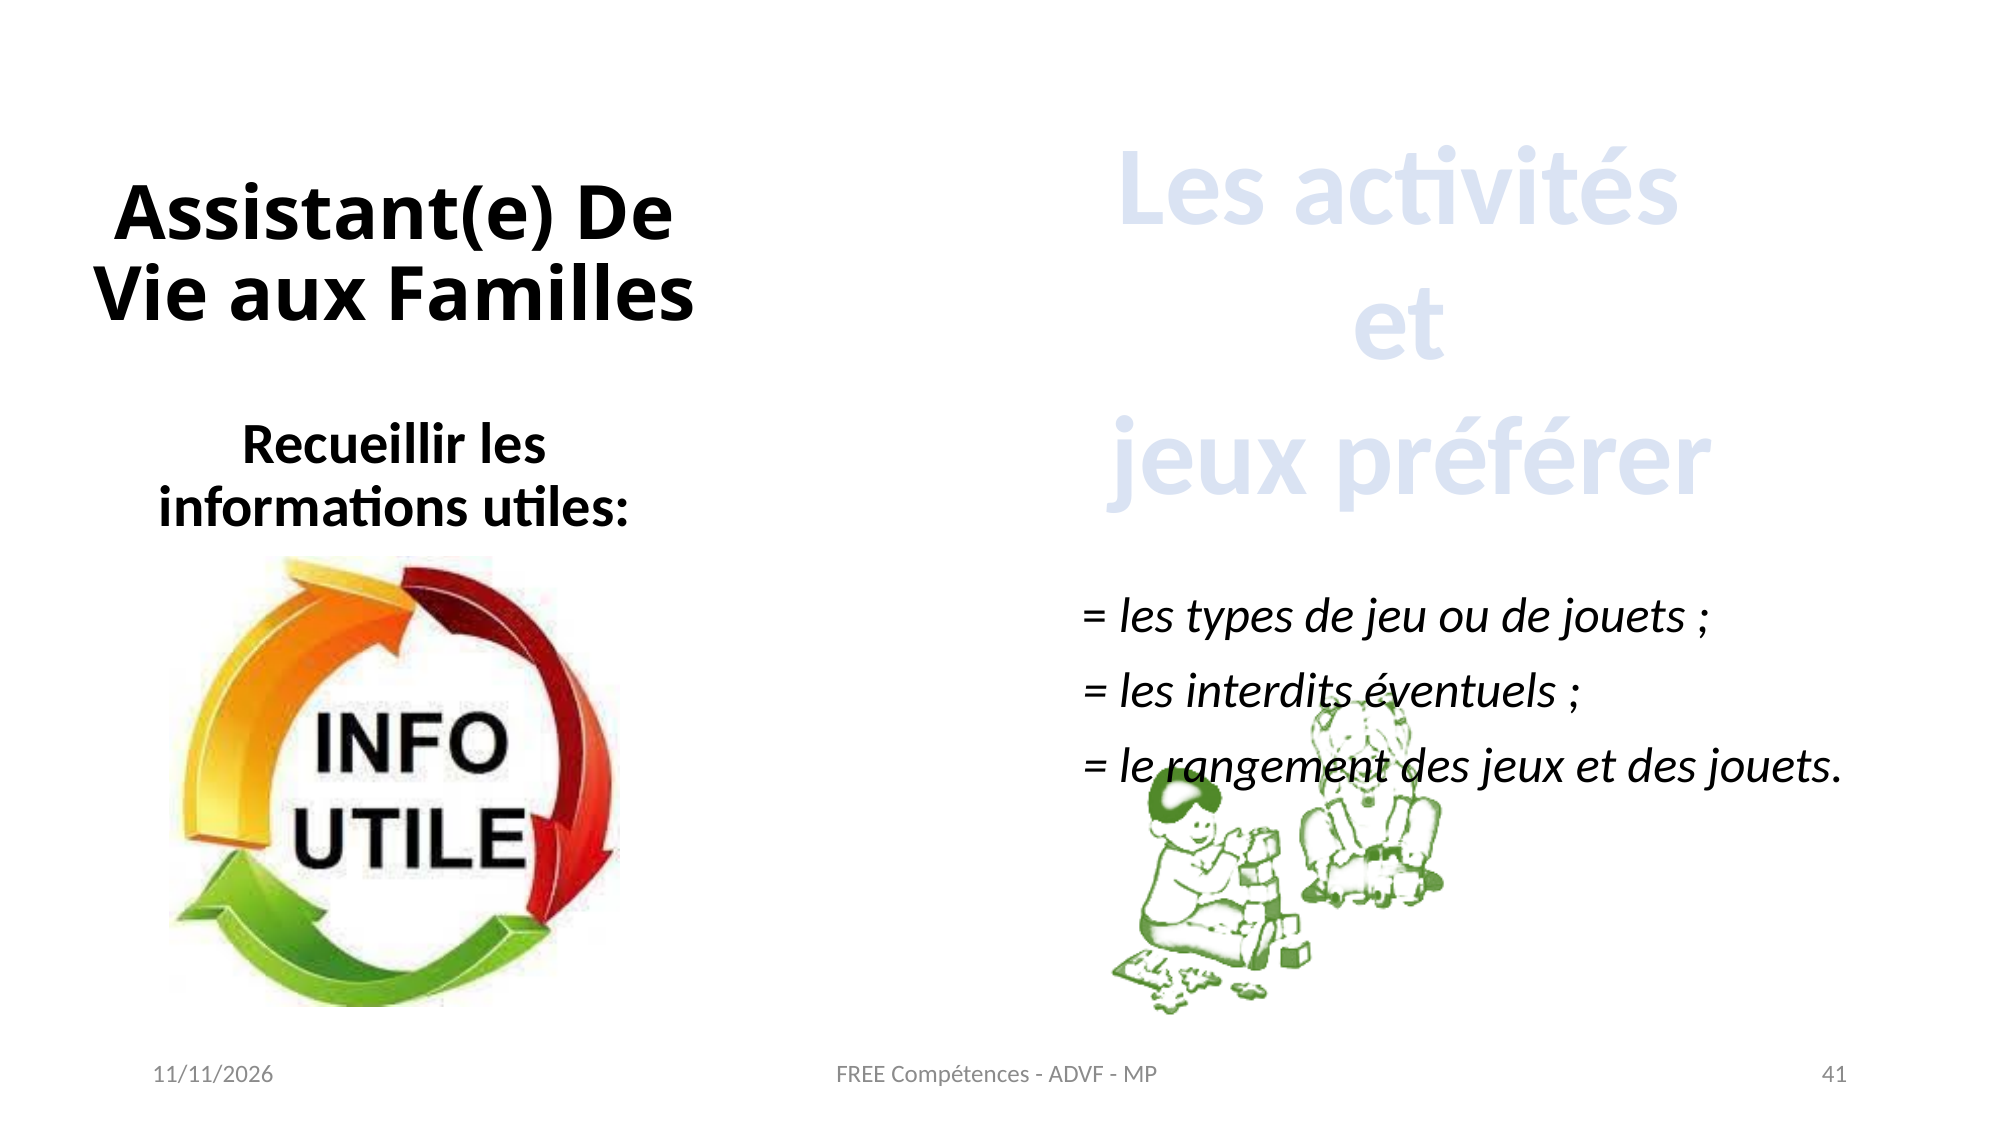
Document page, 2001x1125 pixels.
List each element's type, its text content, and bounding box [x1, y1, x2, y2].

text_box Les activités et jeux préférer [1095, 104, 1730, 525]
list Recueillir les informations utiles: [72, 344, 718, 970]
picture [1091, 690, 1466, 1021]
list = les types de jeu ou de jouets ; = les interdits éventuels ; = le rangement des jeux et des jouets. [1067, 582, 1863, 891]
slide_number 41 [1412, 1042, 1863, 1103]
picture [169, 556, 620, 1007]
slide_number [137, 1042, 588, 1103]
footer FREE Compétences - ADVF - MP [603, 1042, 1396, 1103]
title Assistant(e) De Vie aux Familles [72, 82, 718, 344]
